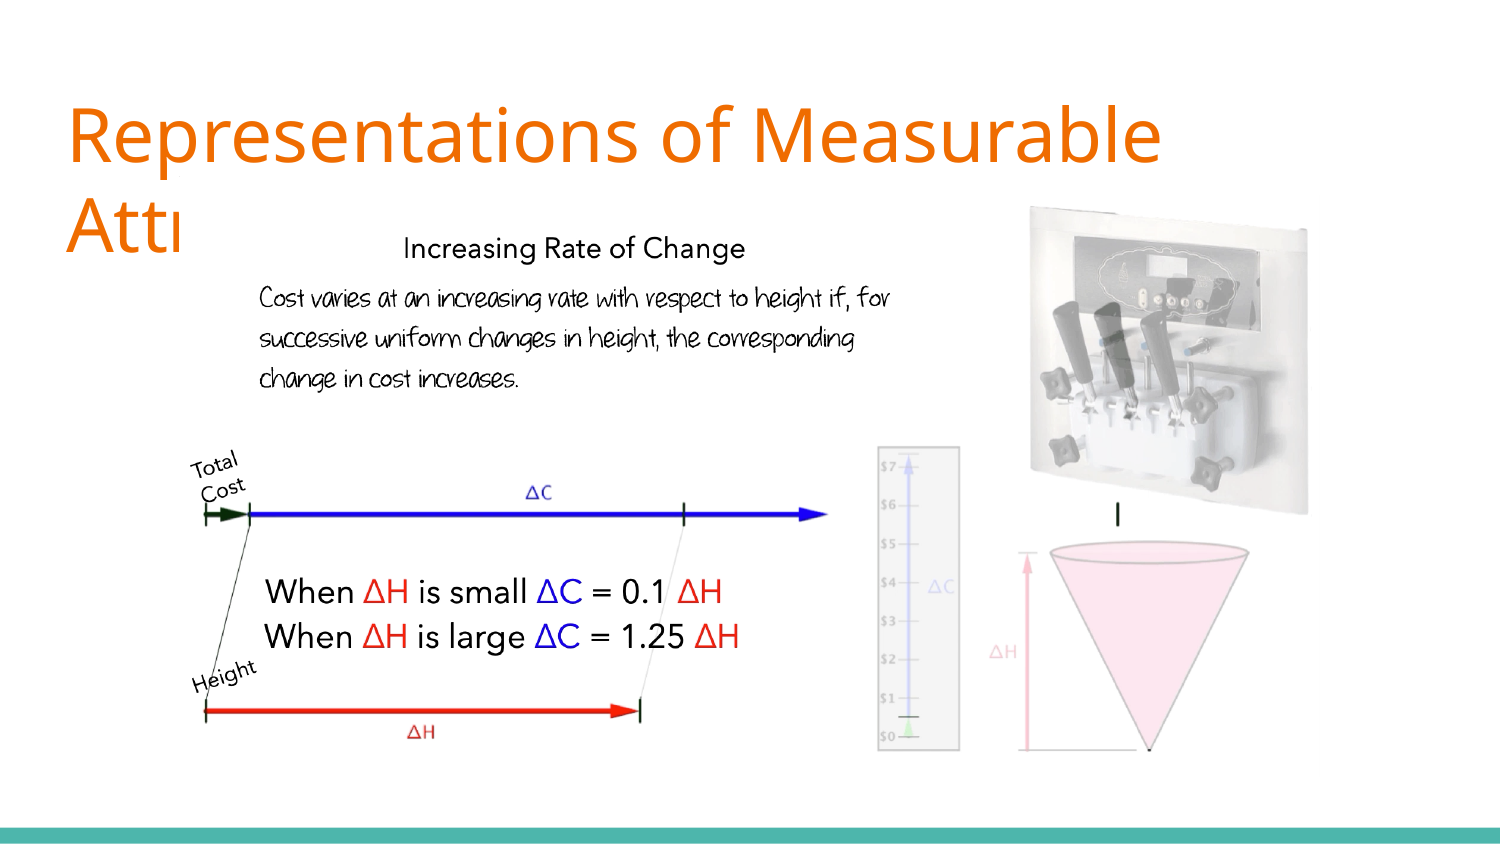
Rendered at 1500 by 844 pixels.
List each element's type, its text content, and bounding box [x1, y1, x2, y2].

title Representations of Measurable Attributes [51, 72, 1449, 189]
picture [179, 176, 1321, 819]
